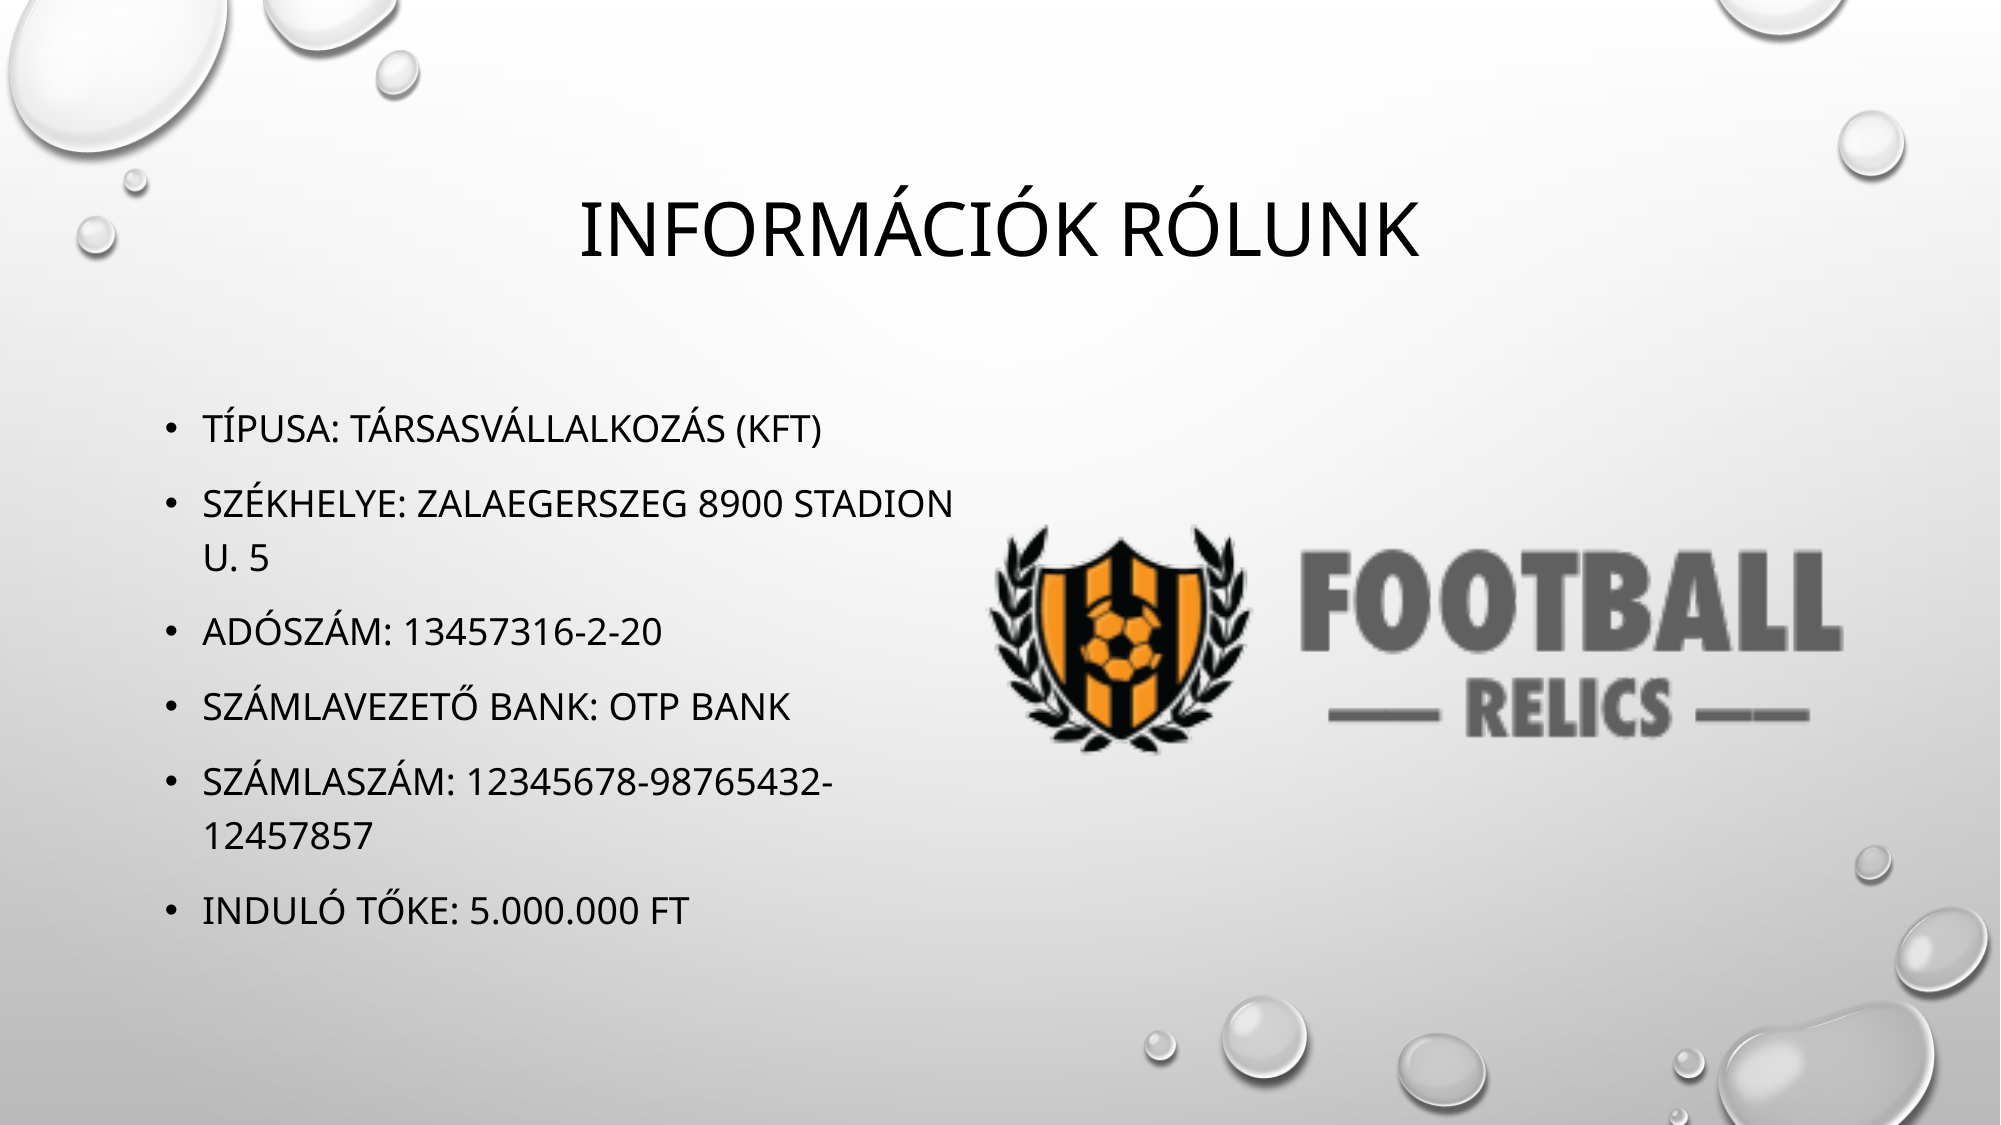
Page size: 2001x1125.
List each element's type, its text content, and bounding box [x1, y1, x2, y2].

list Típusa: Társasvállalkozás (kft) székhelye: Zalaegerszeg 8900 stadion u. 5 Adószám: 13457316-2-20 Számlavezető bank: Otp bank számlaszám: 12345678-98765432-12457857 Induló tőke: 5.000.000 Ft [149, 388, 988, 950]
picture [0, 0, 2000, 1125]
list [969, 516, 1948, 762]
title Információk rólunk [149, 101, 1851, 364]
